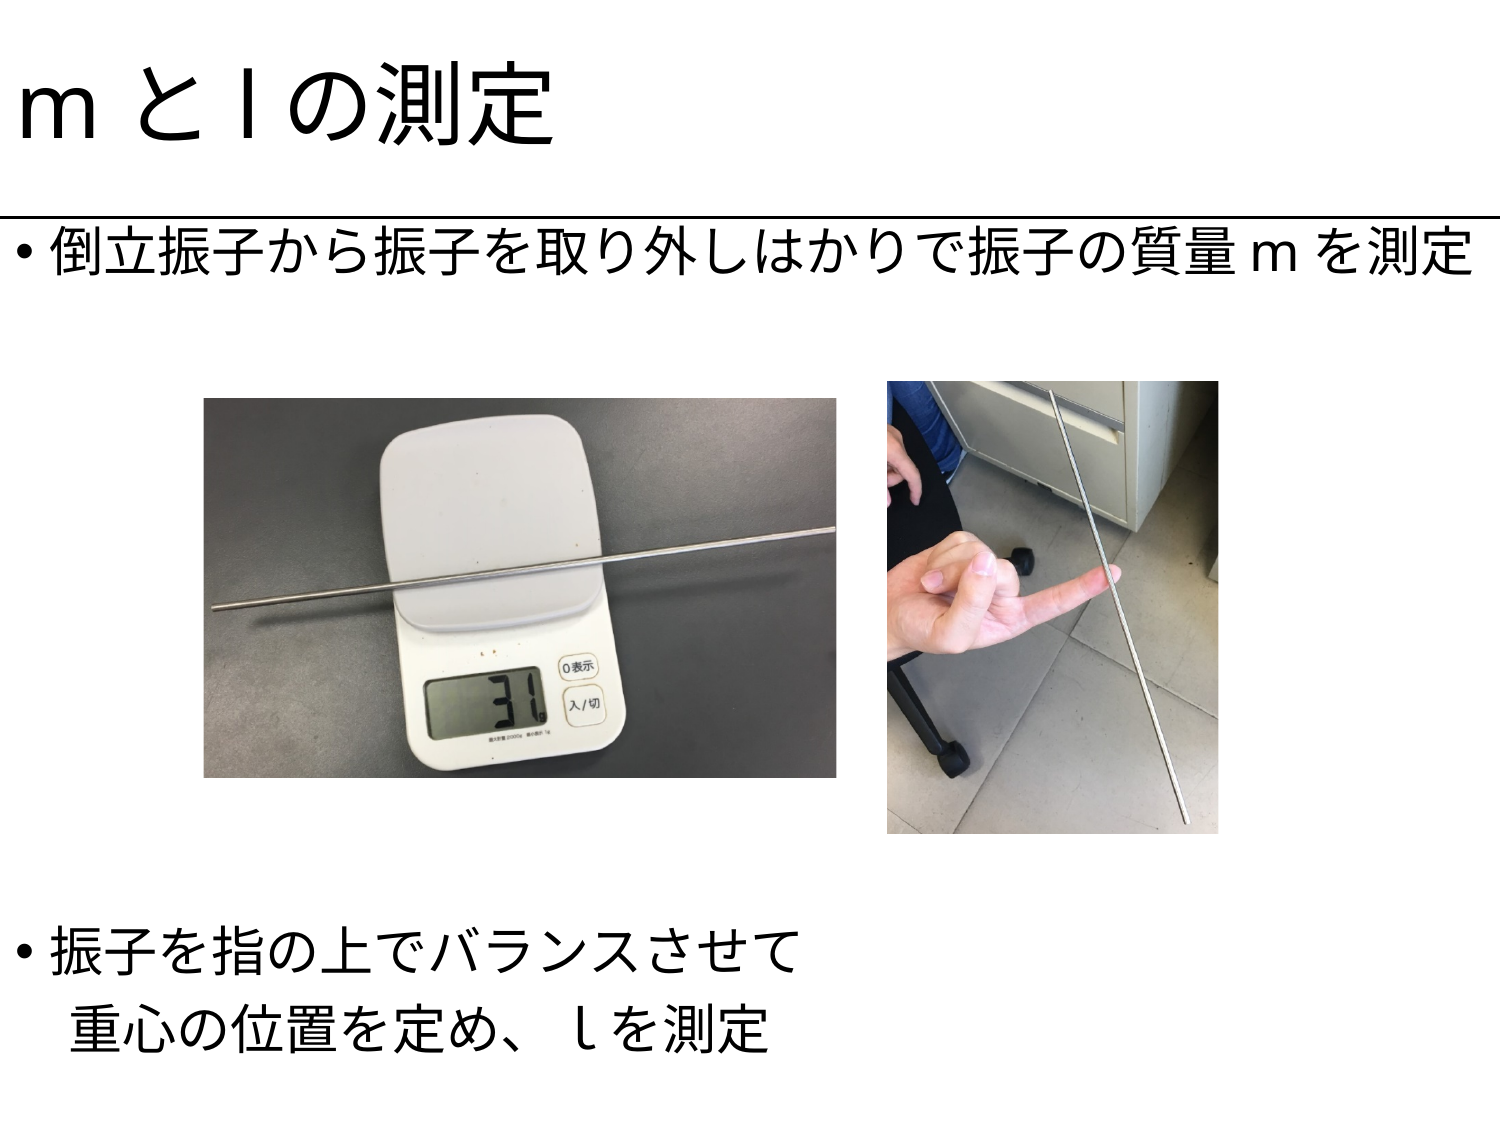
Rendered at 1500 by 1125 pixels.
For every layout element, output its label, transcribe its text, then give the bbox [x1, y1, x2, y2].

picture [203, 272, 837, 905]
title mとlの測定 [0, 0, 1500, 217]
picture [887, 381, 1219, 834]
list 倒立振子から振子を取り外しはかりで振子の質量mを測定 振子を指の上でバランスさせて 重心の位置を定め、ｌを測定 [0, 217, 1500, 1125]
